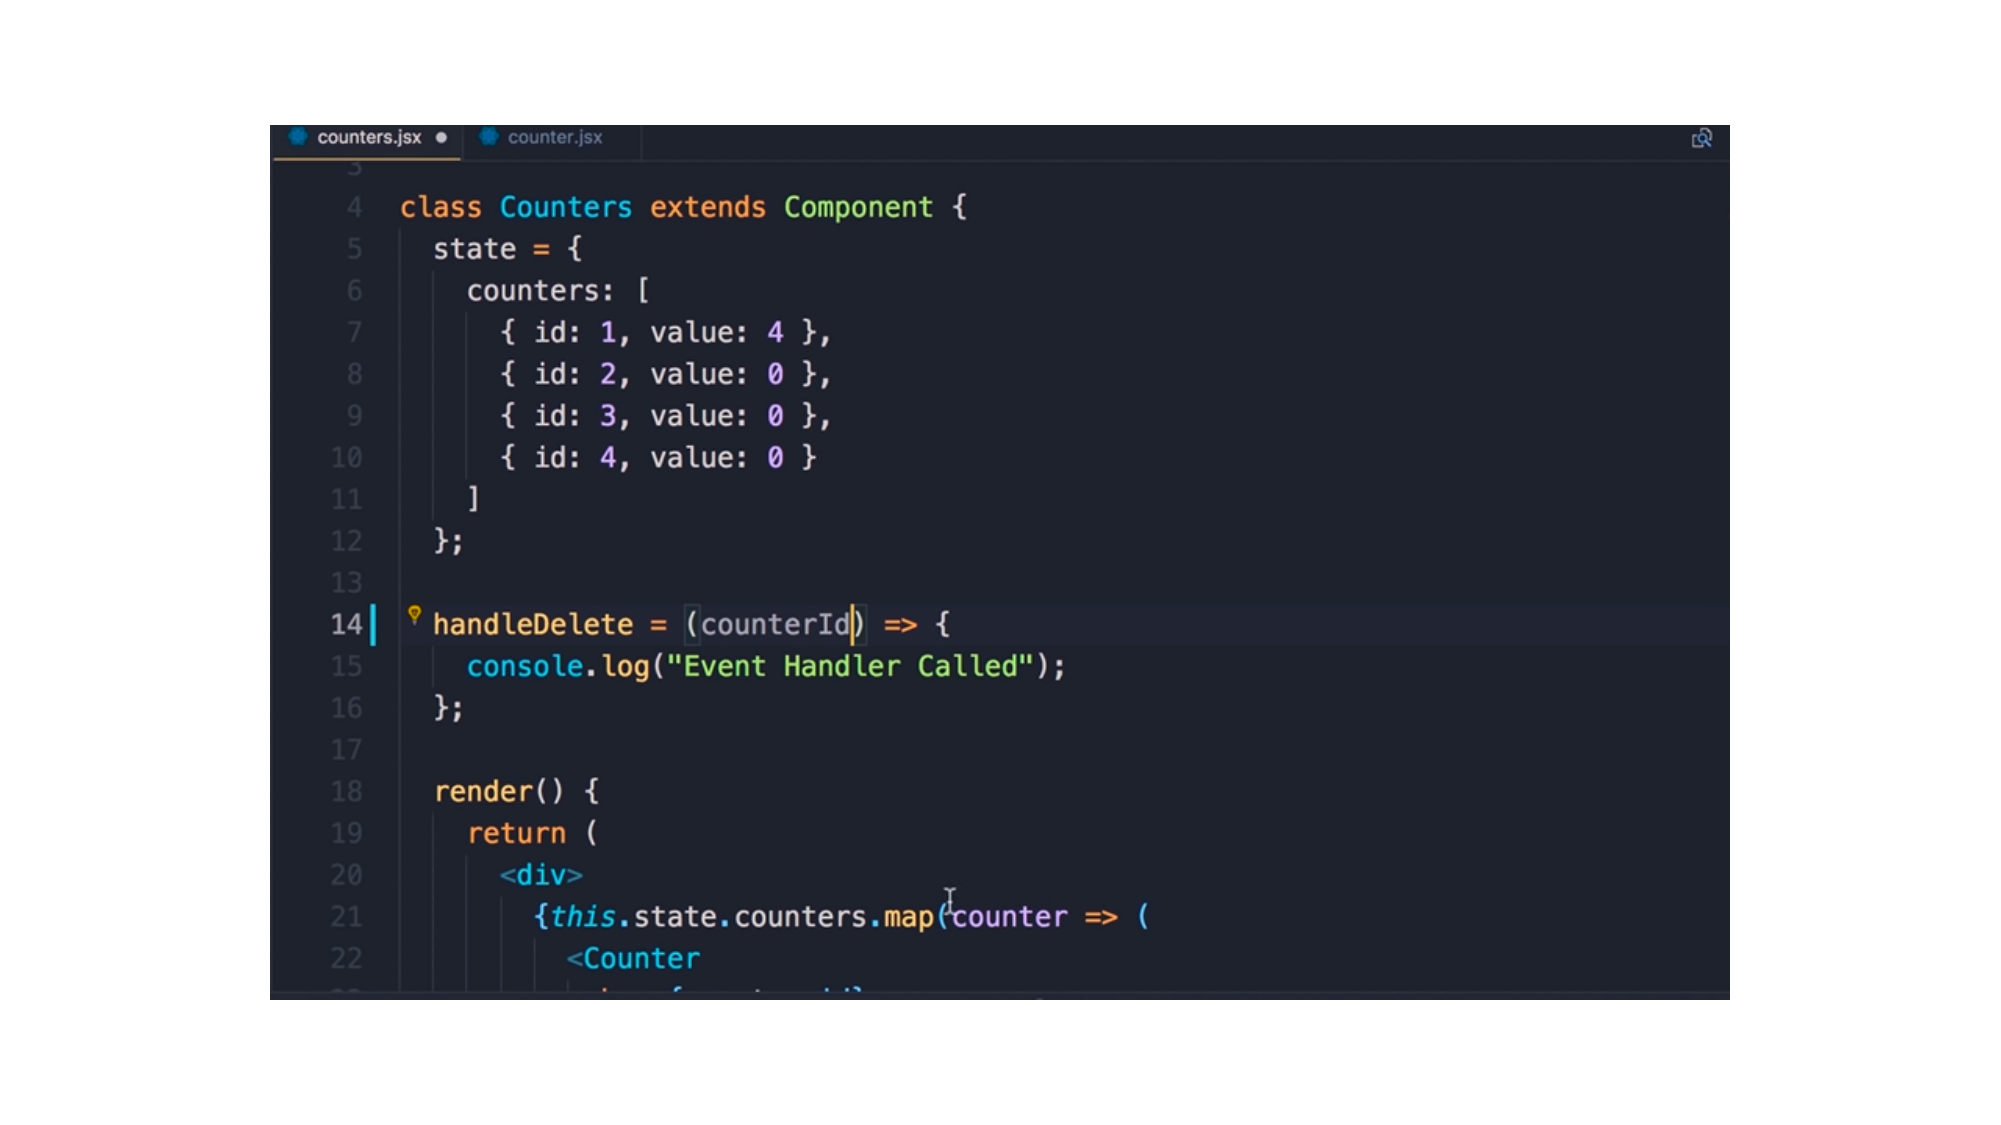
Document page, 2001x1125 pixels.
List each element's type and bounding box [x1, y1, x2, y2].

picture [294, 132, 303, 140]
picture [270, 125, 1730, 1000]
picture [483, 131, 495, 141]
